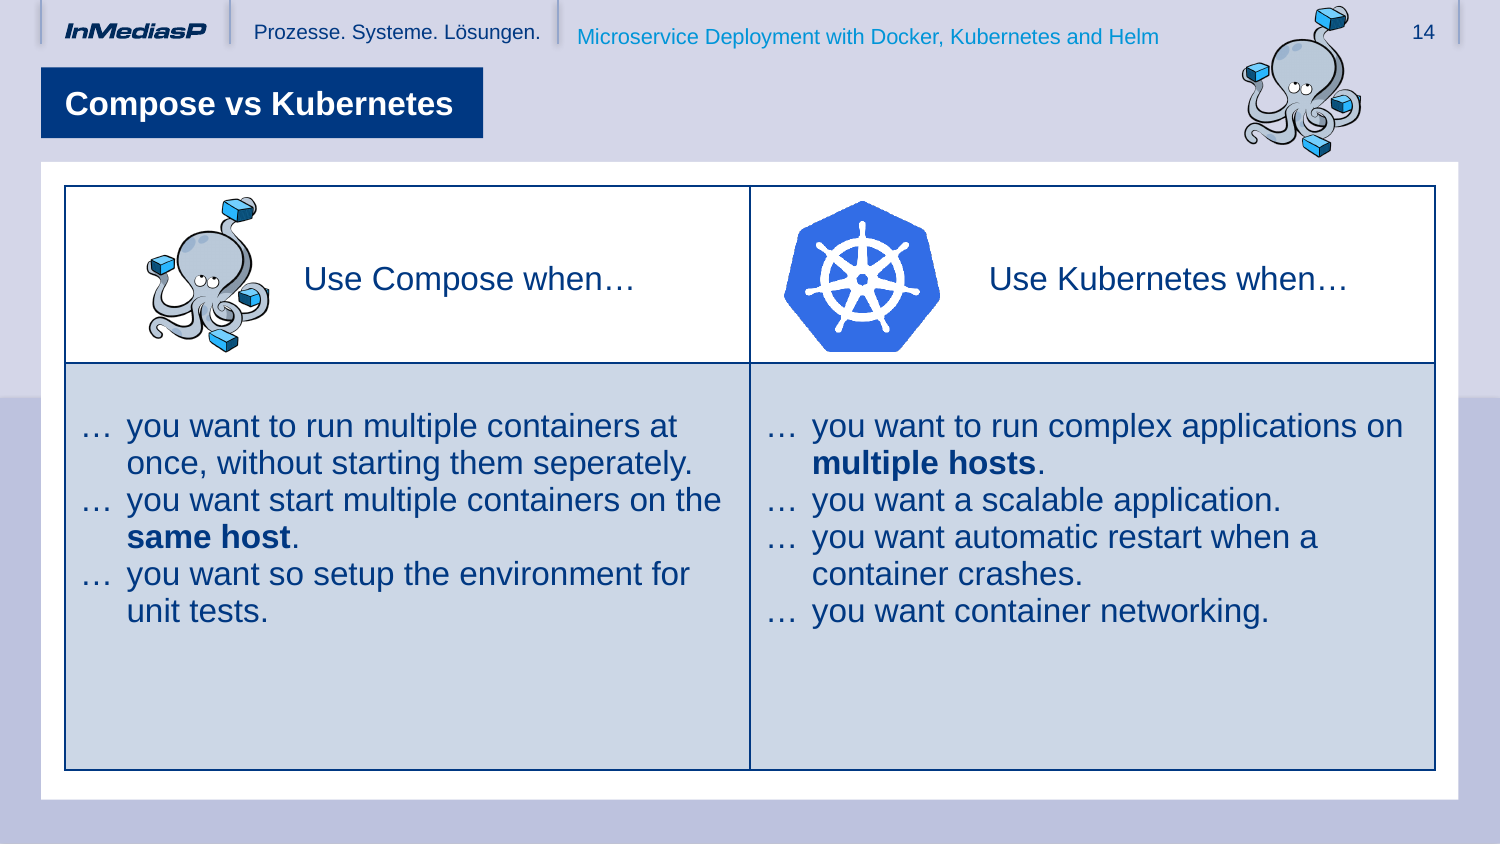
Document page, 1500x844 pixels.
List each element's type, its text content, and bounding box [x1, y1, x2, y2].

table_header [751, 187, 1434, 362]
picture [1222, 3, 1382, 160]
text_box Use Compose when… [303, 259, 750, 297]
table_cell you want to run multiple containers at once, without starting them seperately. you want start multiple containers on the same host. you want so setup the environment for unit tests. [66, 364, 749, 769]
picture [784, 201, 940, 352]
text_box Use Kubernetes when… [988, 259, 1436, 297]
table_header [66, 187, 749, 362]
table_cell you want to run complex applications on multiple hosts. you want a scalable application. you want automatic restart when a container crashes. you want container networking. [751, 364, 1434, 769]
text_box Microservice Deployment with Docker, Kubernetes and Helm [577, 11, 1176, 49]
picture [126, 194, 290, 356]
title Compose vs Kubernetes [40, 67, 484, 139]
